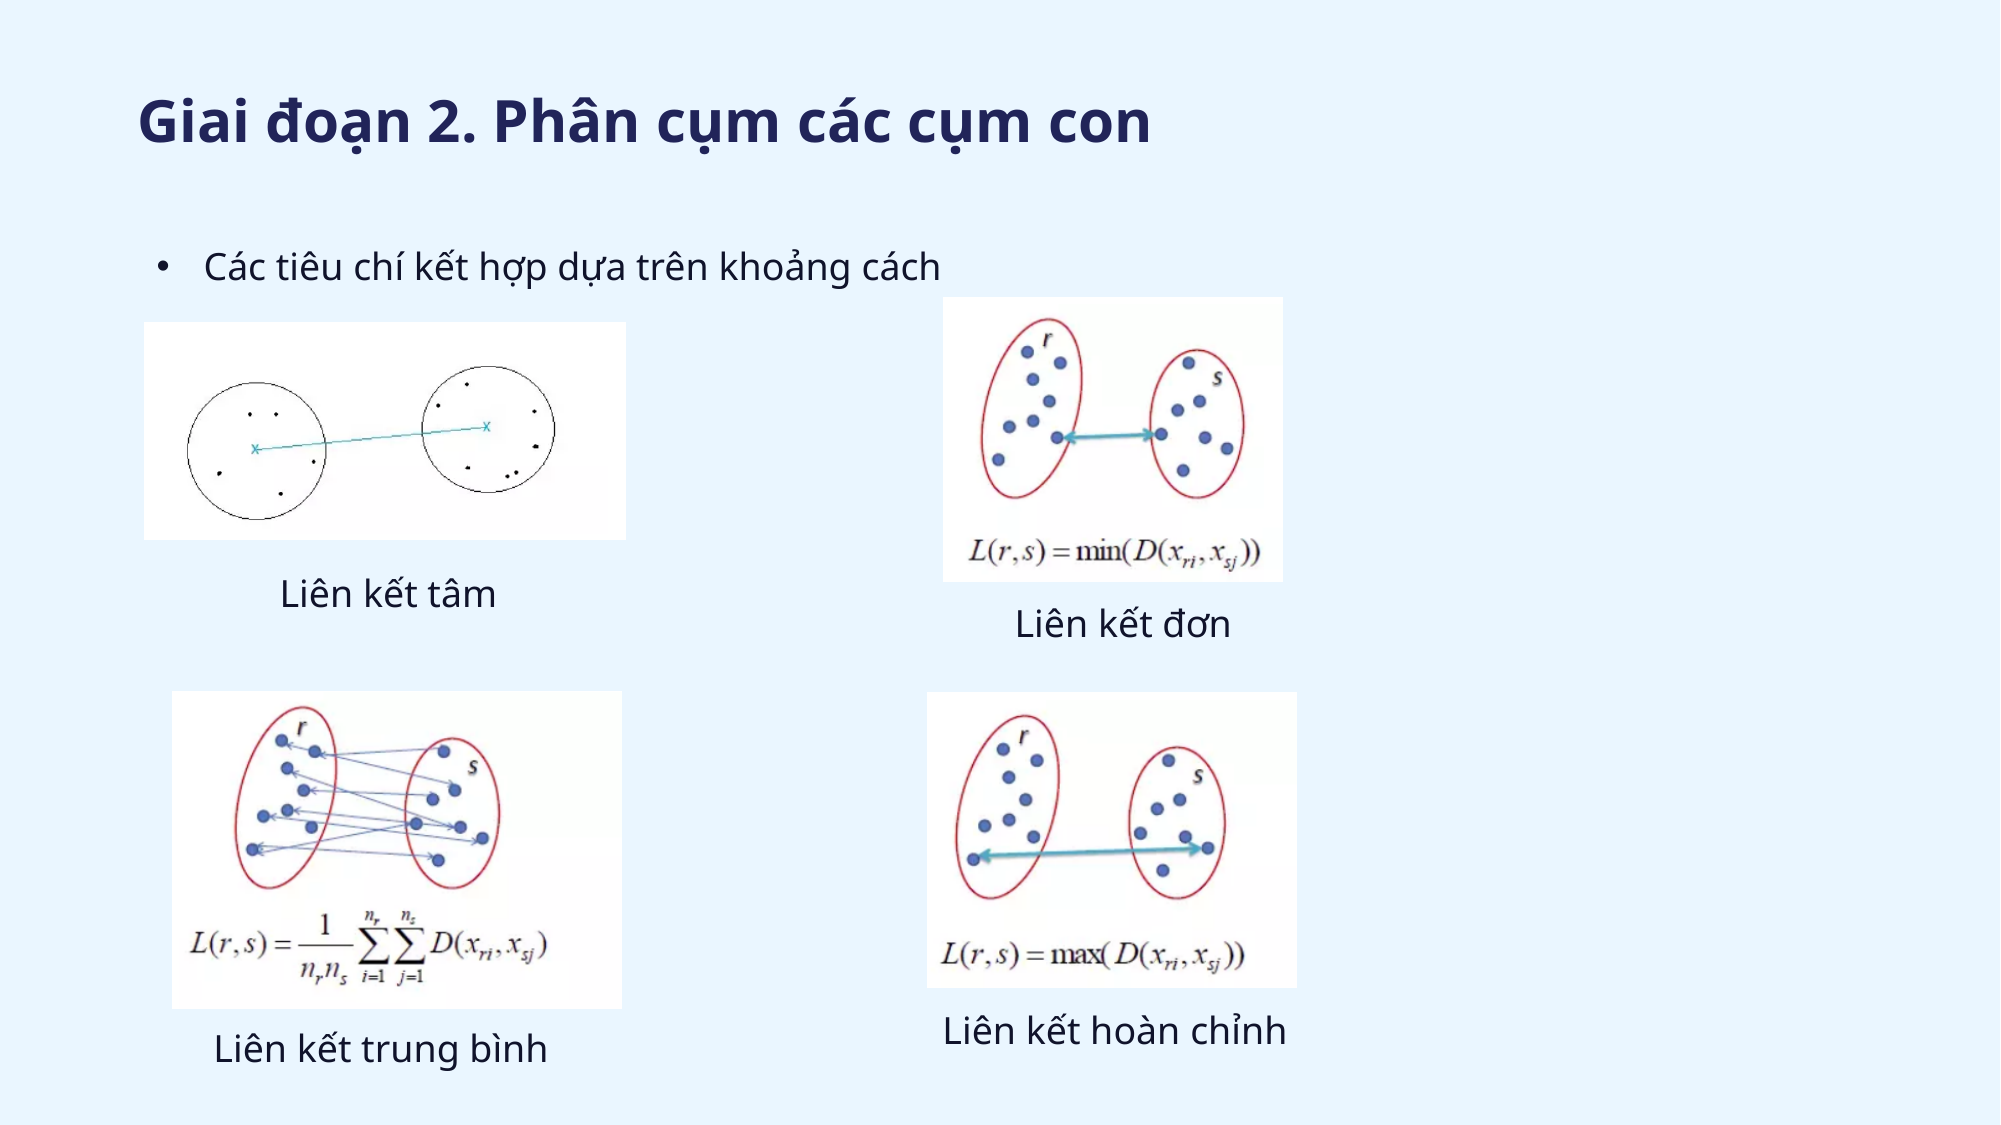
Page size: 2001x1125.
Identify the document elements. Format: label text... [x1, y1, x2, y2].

text_box Các tiêu chí kết hợp dựa trên khoảng cách [141, 190, 1720, 295]
text_box Liên kết đơn [999, 592, 1254, 653]
picture [172, 691, 622, 1009]
text_box Liên kết tâm [264, 562, 519, 623]
text_box Liên kết trung bình [198, 1017, 596, 1078]
picture [943, 297, 1284, 582]
text_box Giai đoạn 2. Phân cụm các cụm con [122, 76, 2000, 162]
picture [927, 692, 1297, 989]
picture [144, 322, 626, 540]
text_box Liên kết hoàn chỉnh [927, 999, 1325, 1060]
